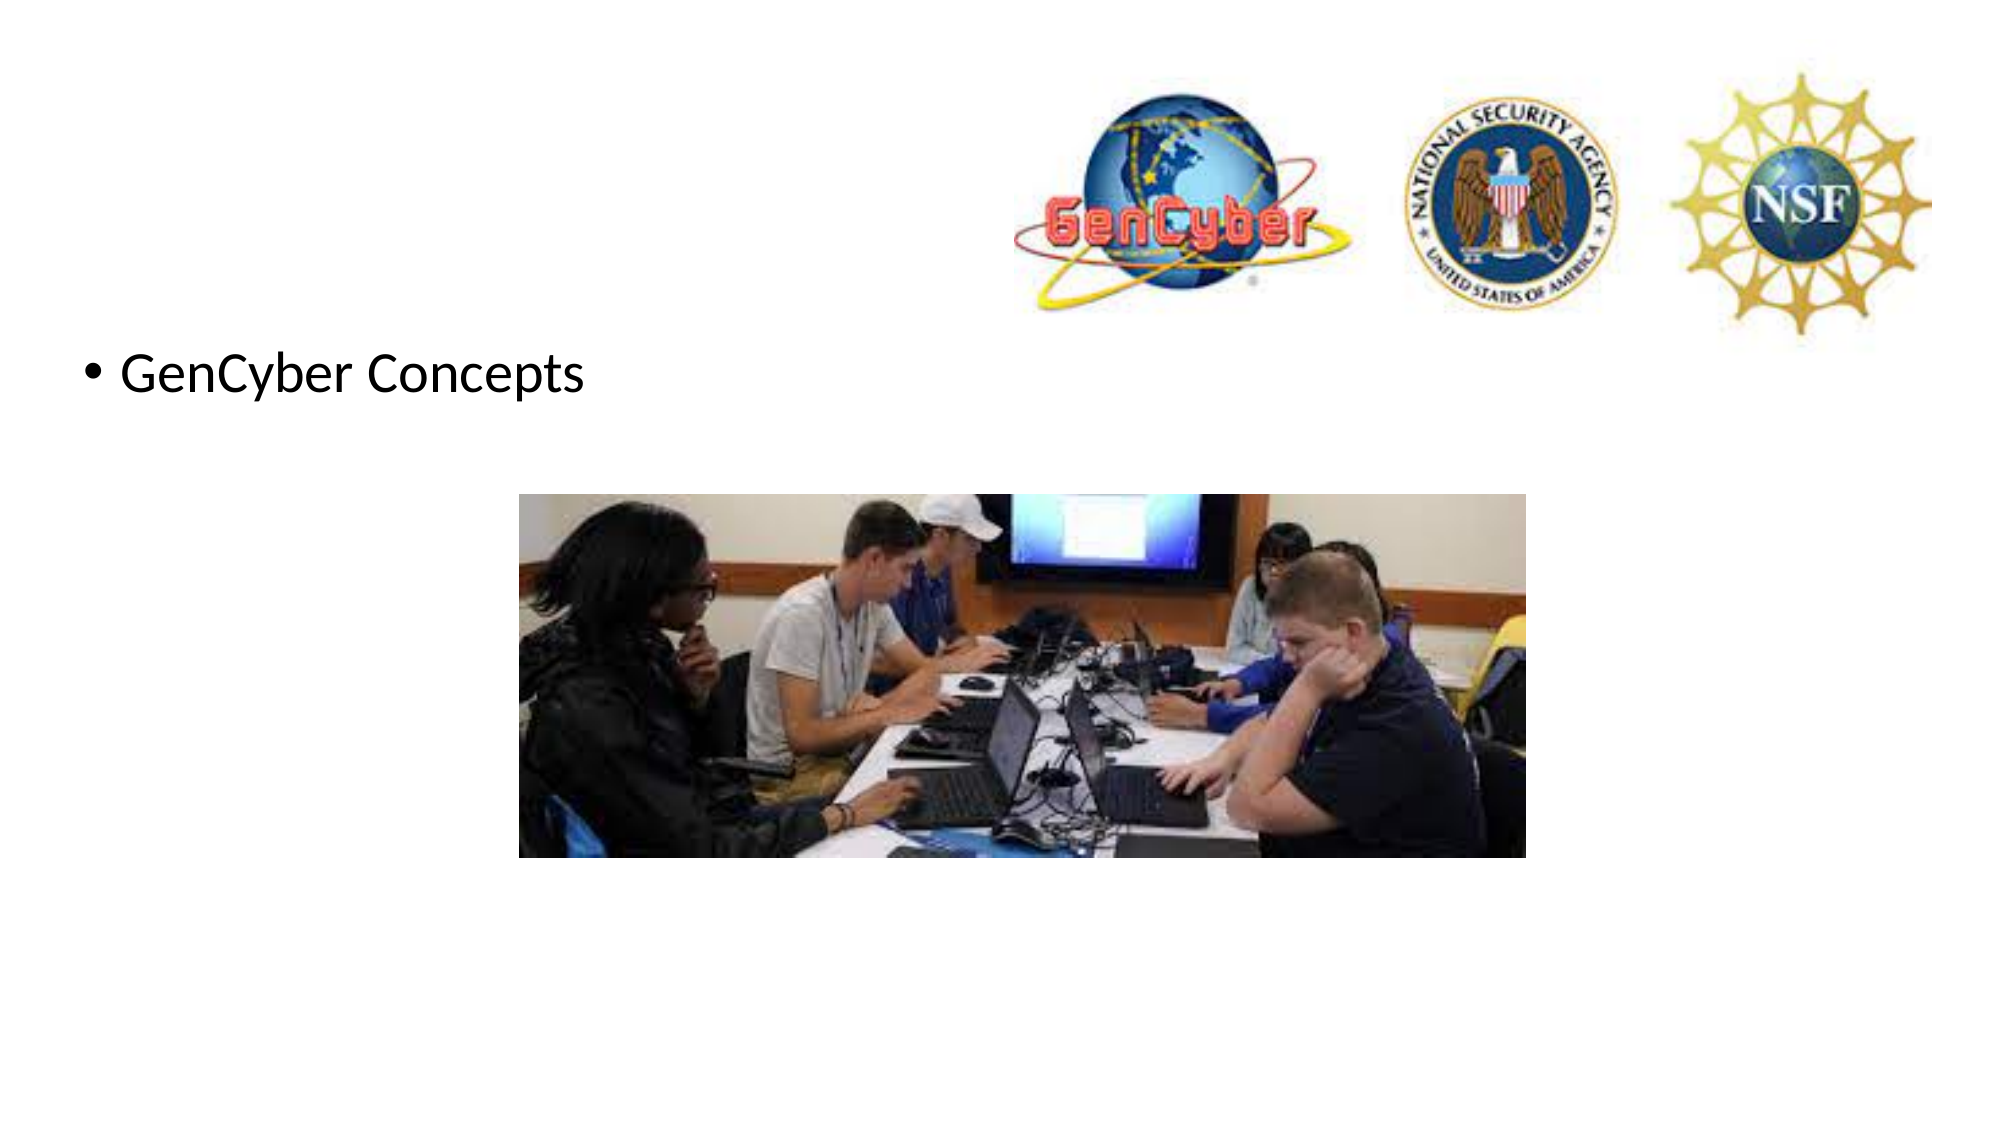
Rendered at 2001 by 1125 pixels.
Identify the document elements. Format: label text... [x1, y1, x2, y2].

picture [1014, 39, 1932, 370]
picture [519, 494, 1526, 858]
list GenCyber Concepts [68, 244, 1794, 959]
